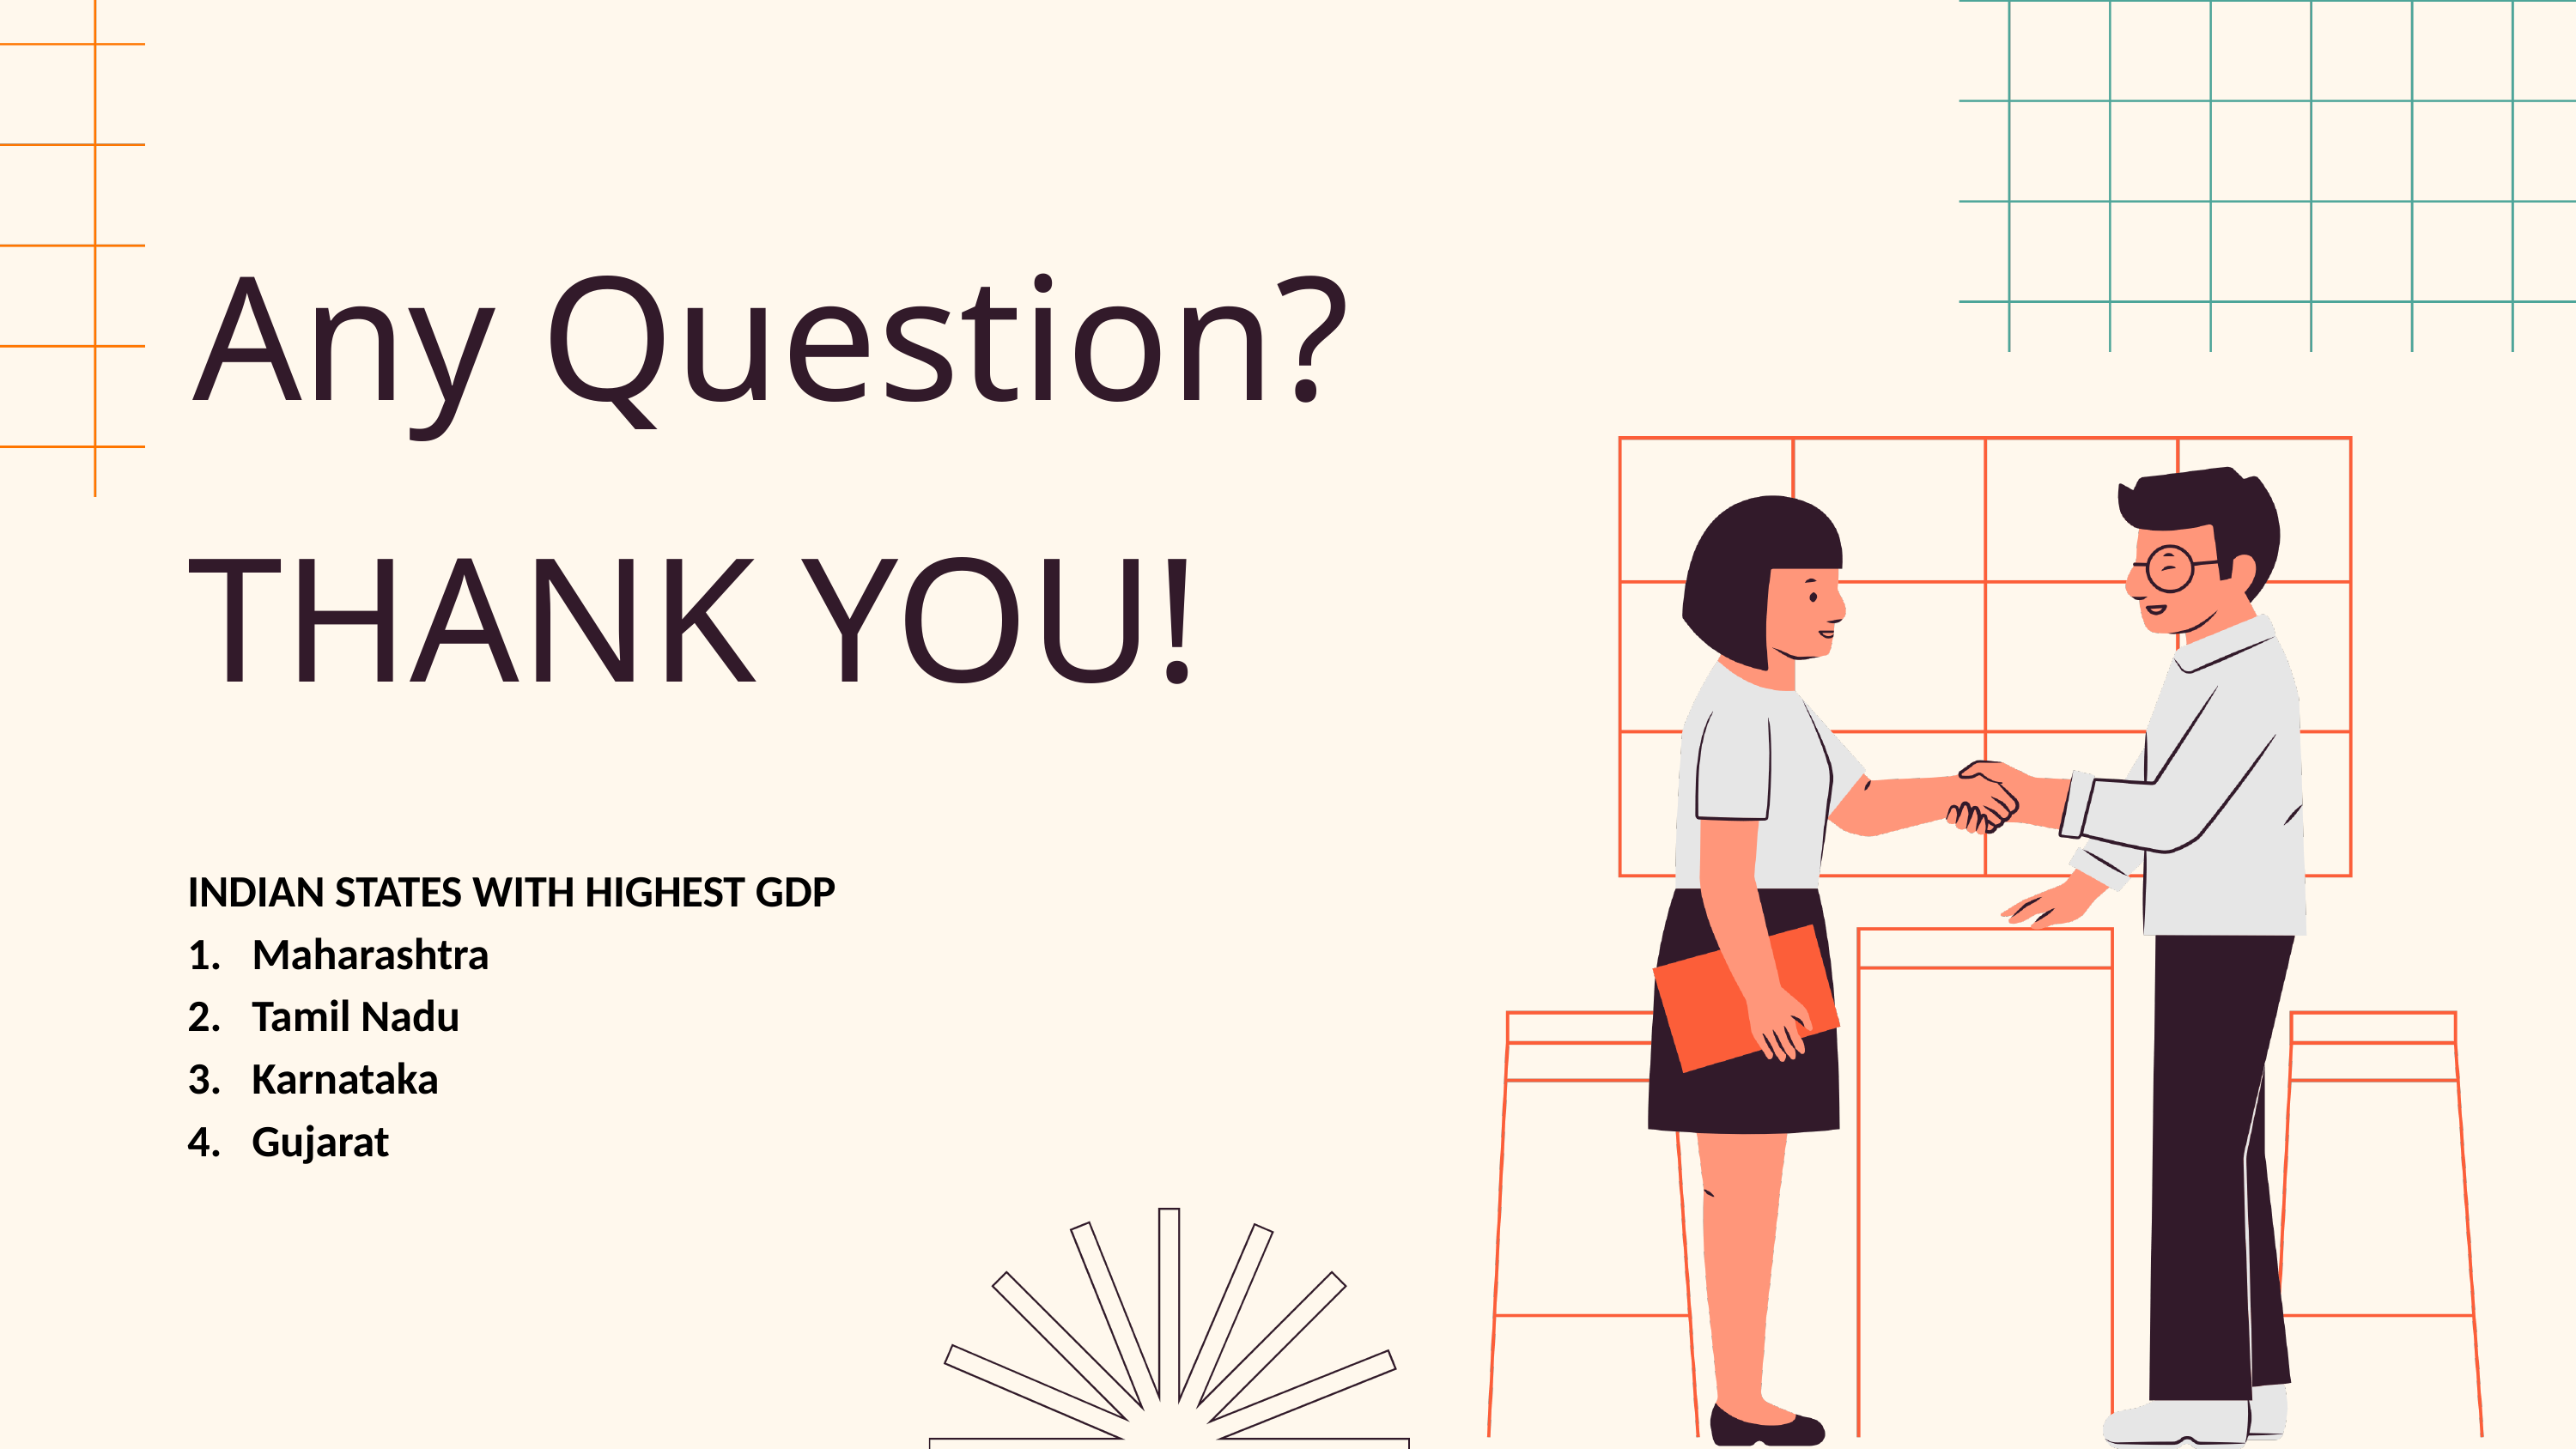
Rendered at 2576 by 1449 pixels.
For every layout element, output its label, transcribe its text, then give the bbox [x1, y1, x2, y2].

text_box [1959, 0, 2576, 352]
text_box [1486, 436, 2484, 1449]
text_box THANK YOU! [187, 510, 1661, 717]
text_box INDIAN STATES WITH HIGHEST GDP Maharashtra Tamil Nadu Karnataka Gujarat [187, 852, 1136, 1167]
text_box [0, 0, 145, 497]
text_box [928, 1208, 1411, 1449]
text_box Any Question? [192, 228, 1666, 435]
